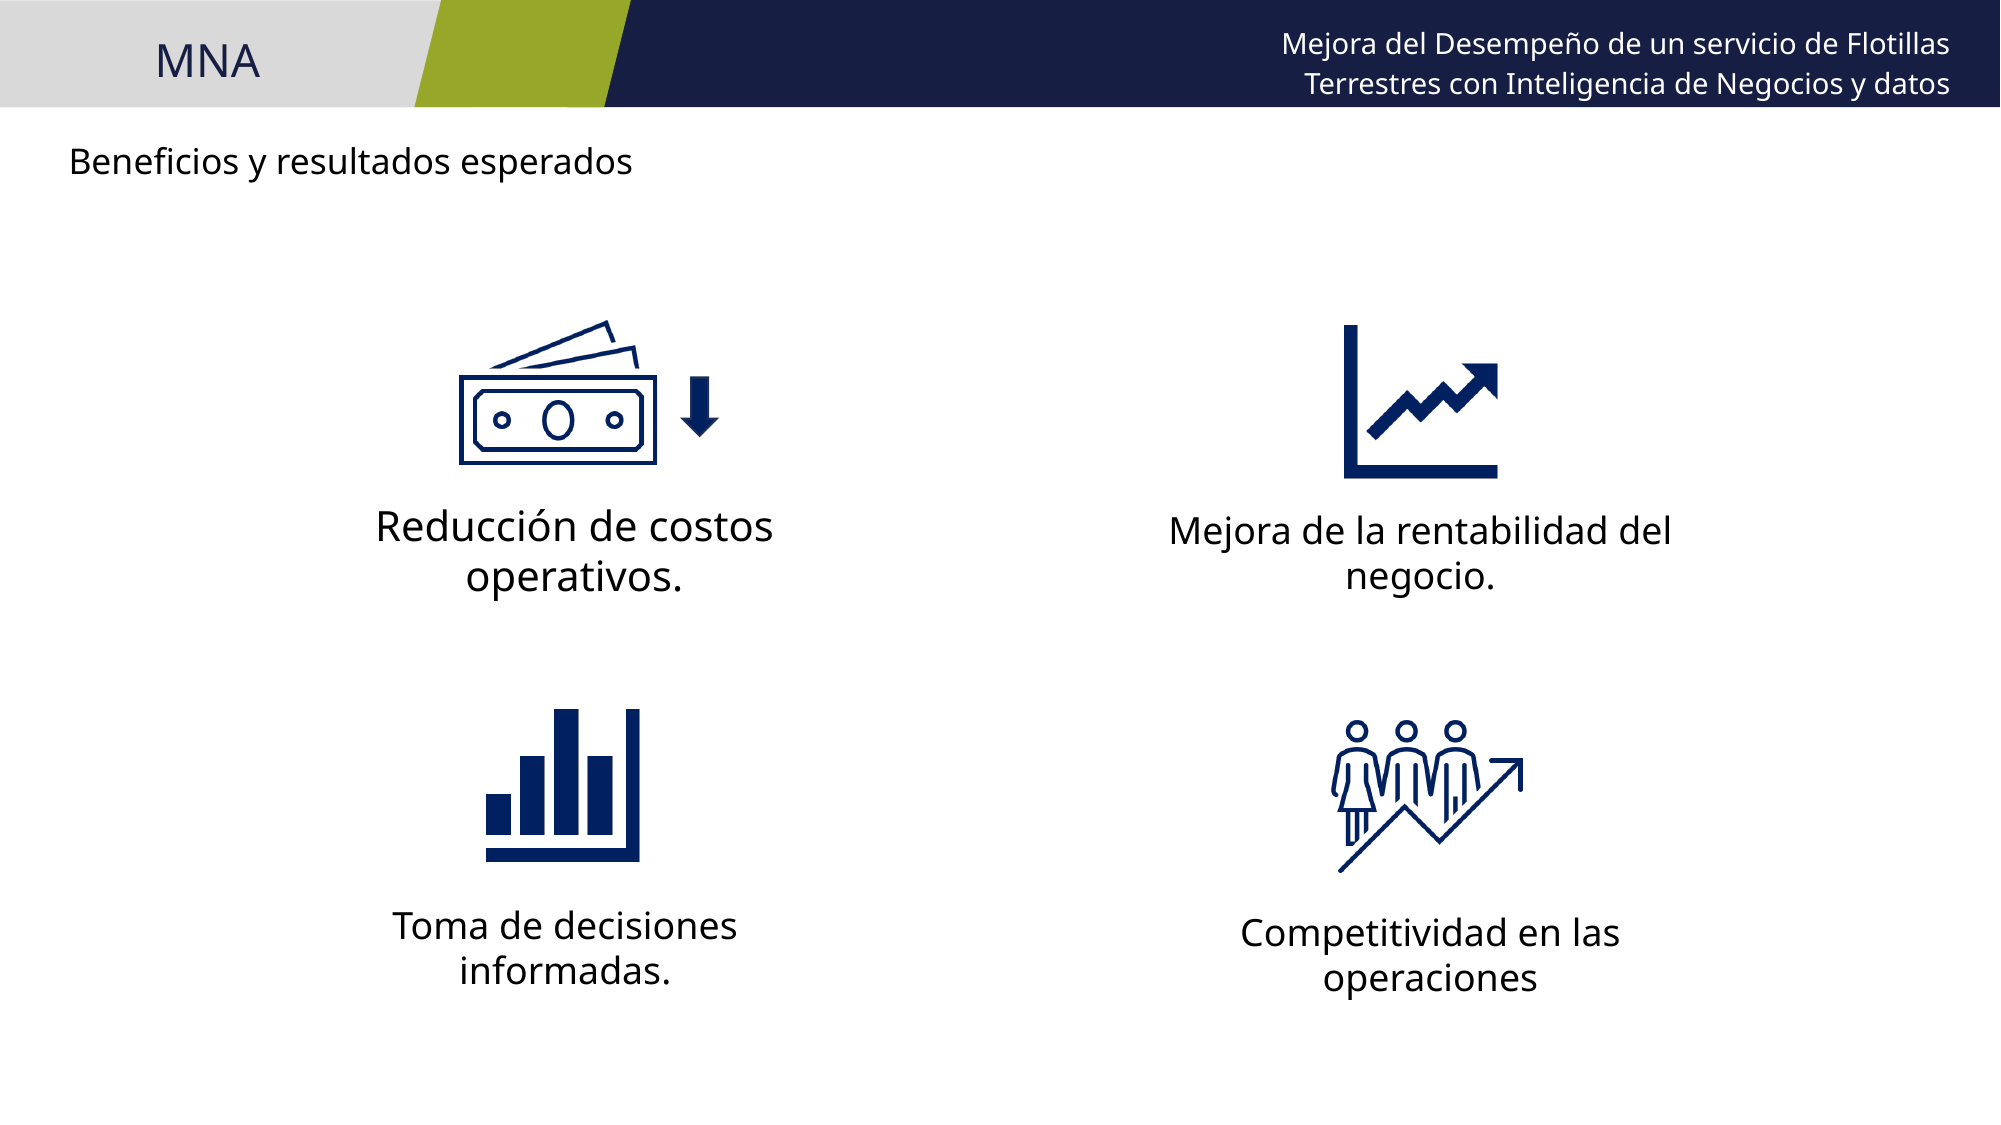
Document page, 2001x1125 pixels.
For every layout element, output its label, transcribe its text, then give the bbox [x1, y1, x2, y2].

text_box Reducción de costos operativos. [322, 492, 826, 608]
picture [1320, 686, 1536, 902]
text_box Competitividad en las operaciones [1184, 901, 1678, 1007]
picture [454, 677, 671, 893]
picture [1312, 293, 1529, 510]
text_box Mejora de la rentabilidad del negocio. [1149, 499, 1692, 605]
picture [450, 285, 666, 501]
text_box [0, 0, 2000, 108]
title Beneficios y resultados esperados [53, 122, 665, 190]
text_box Toma de decisiones informadas. [322, 894, 808, 1000]
text_box [679, 376, 720, 438]
